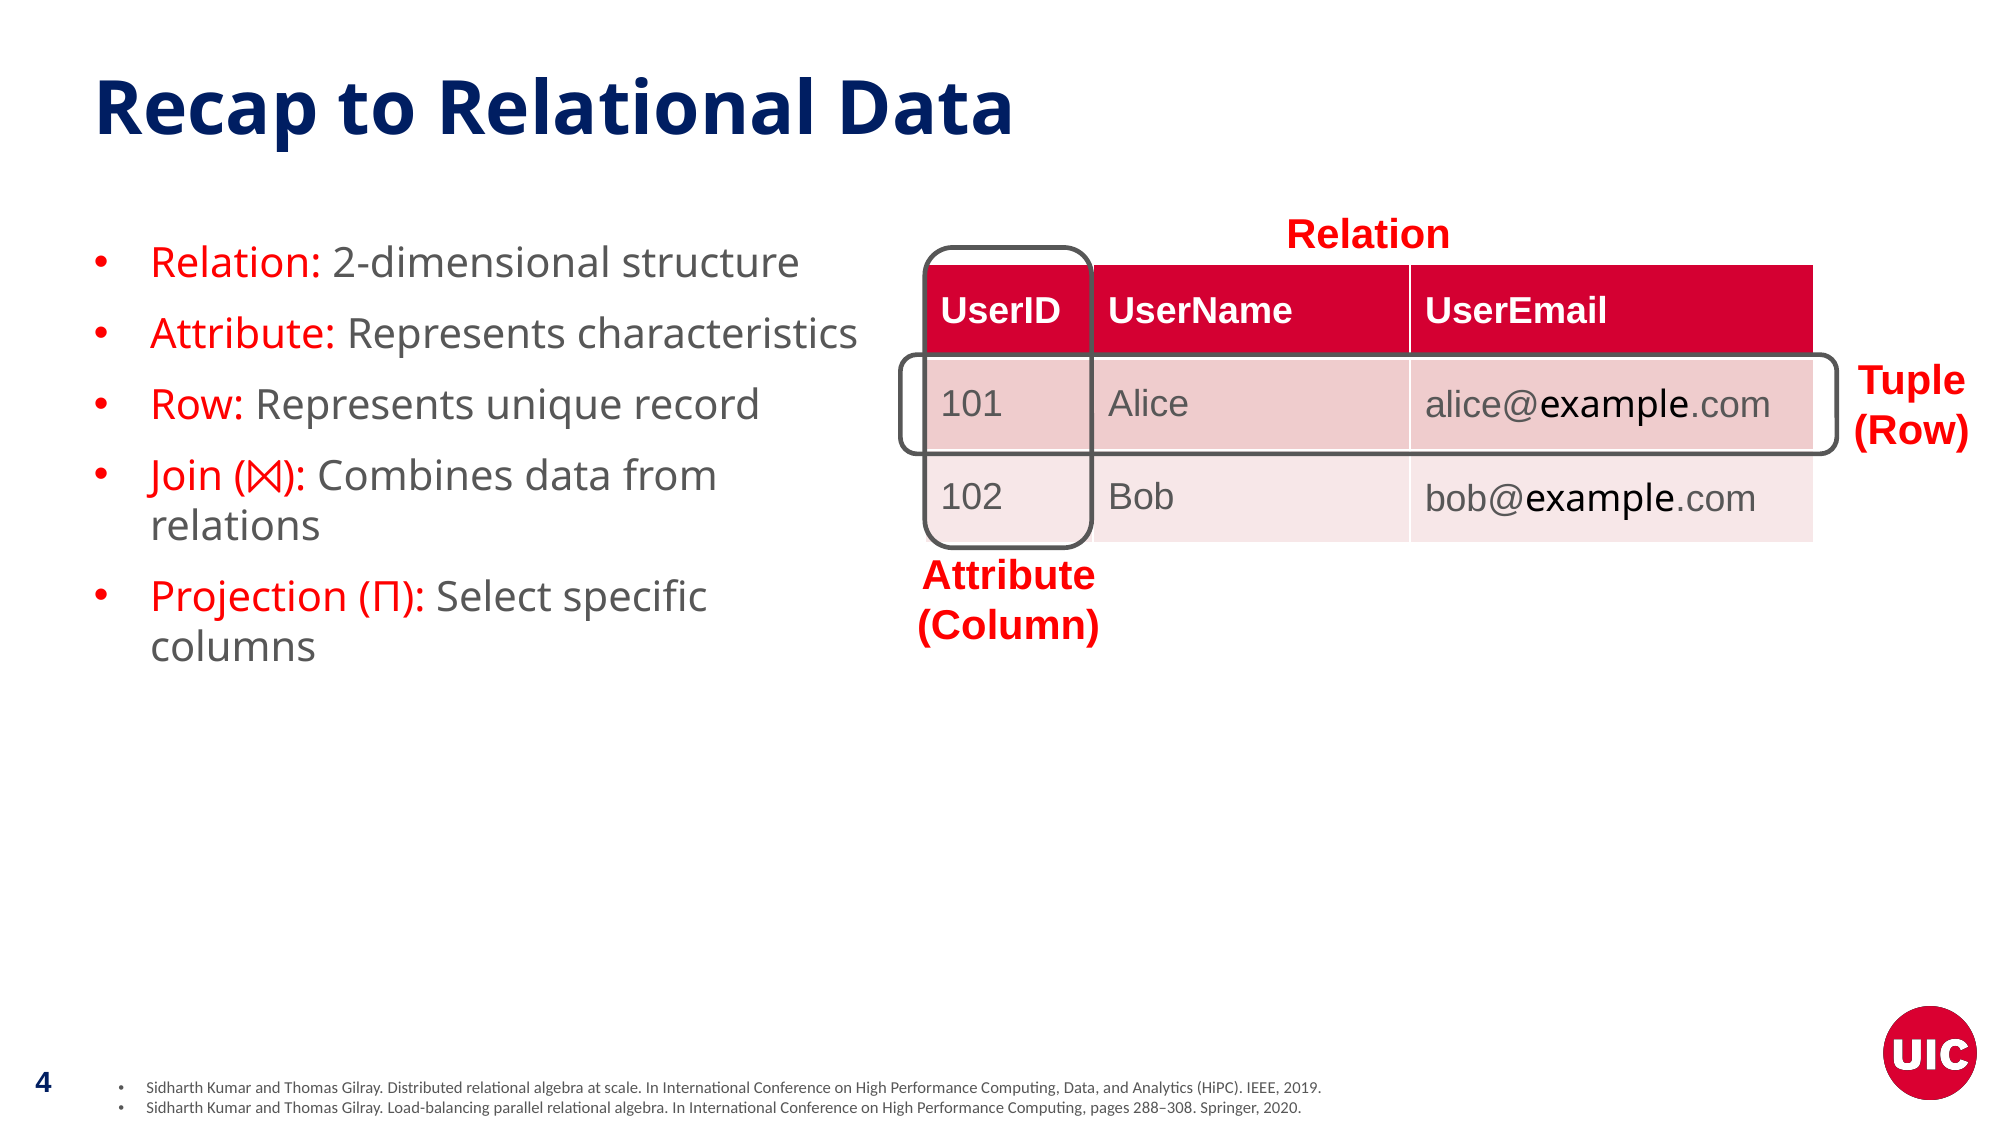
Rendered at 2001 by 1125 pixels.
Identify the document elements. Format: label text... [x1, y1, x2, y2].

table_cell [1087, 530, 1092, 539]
list Relation: 2-dimensional structure Attribute: Represents characteristics Row: Represents unique record Join (⨝): Combines data from relations Projection (Π): Select specific columns [93, 235, 862, 973]
text_box [923, 264, 1093, 353]
table_cell Bob [1094, 455, 1409, 542]
table_header UserEmail [1411, 265, 1813, 353]
text_box [923, 455, 1093, 539]
text_box Attribute (Column) [832, 539, 1185, 655]
title Recap to Relational Data [93, 70, 1907, 204]
text_box Relation [926, 199, 1811, 265]
text_box [899, 353, 1835, 455]
table_header UserName [1094, 265, 1409, 353]
text_box Sidharth Kumar and Thomas Gilray. Distributed relational algebra at scale. In International Conference on High Performance Computing, Data, and Analytics (HiPC). IEEE, 2019. Sidharth Kumar and Thomas Gilray. Load-balancing parallel relational algebra. In International Conference on High Performance Computing, pages 288–308. Springer, 2020. [103, 1069, 1882, 1125]
picture [1880, 1004, 1980, 1102]
text_box Tuple (Row) [1835, 345, 1989, 461]
table_cell bob@example.com [1411, 455, 1813, 542]
